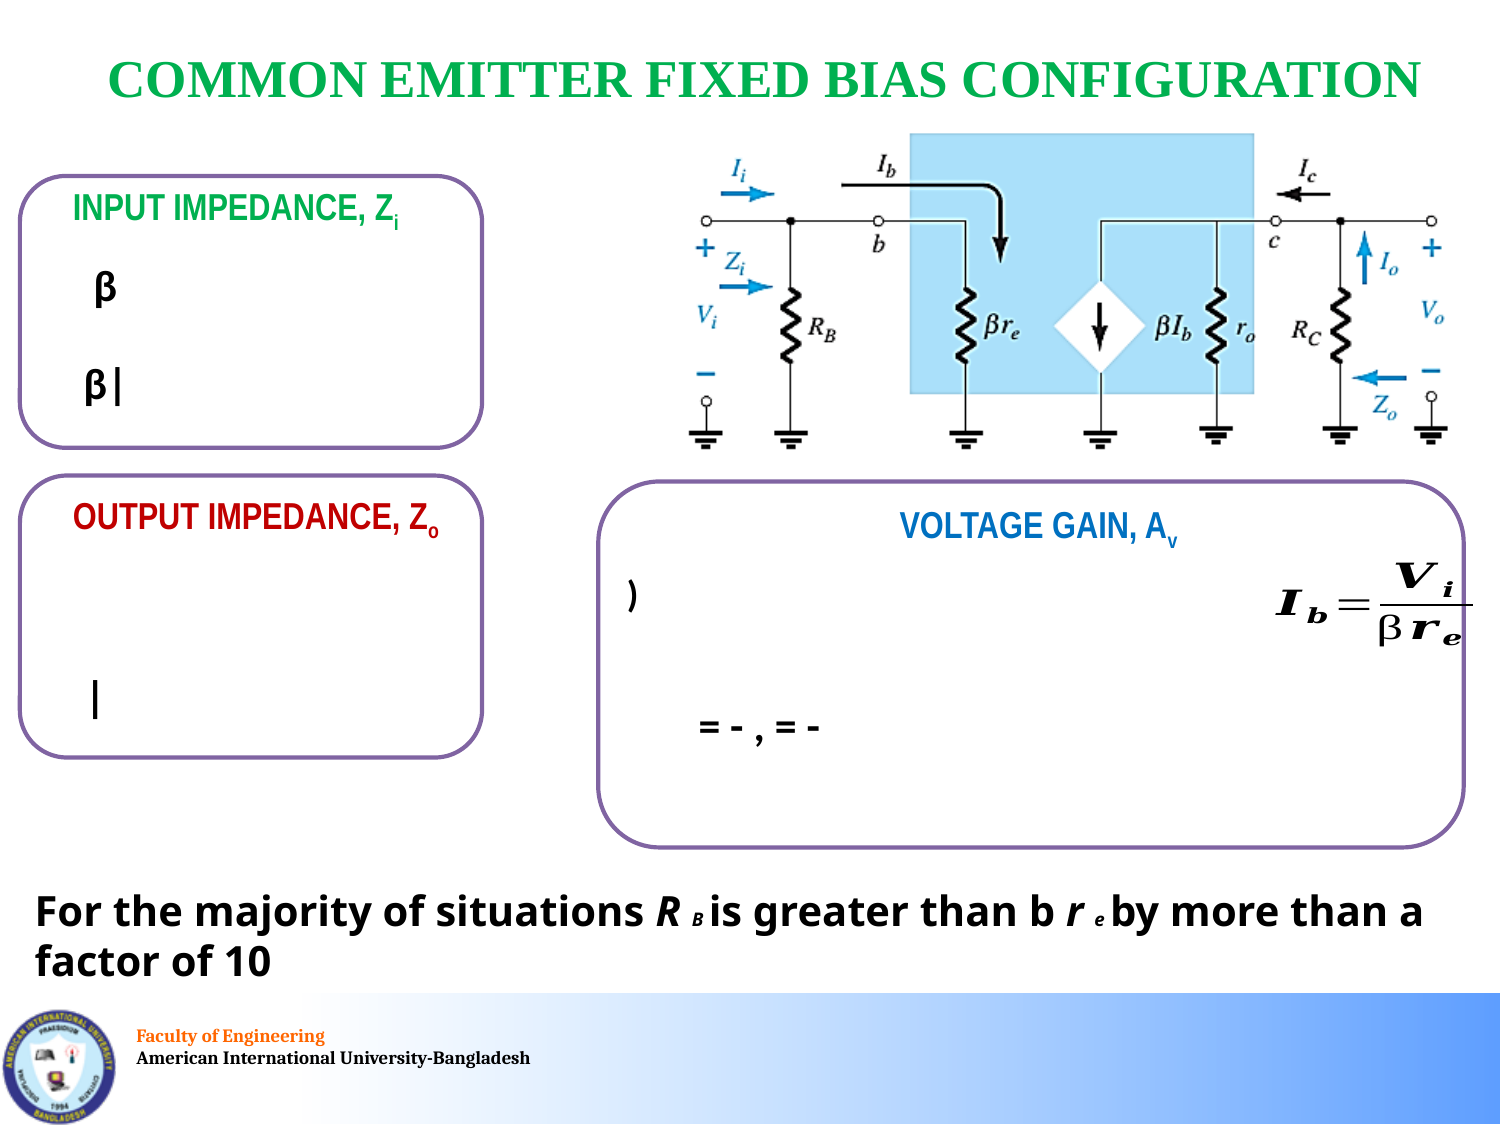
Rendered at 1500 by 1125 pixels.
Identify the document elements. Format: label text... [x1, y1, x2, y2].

title COMMON EMITTER FIXED BIAS CONFIGURATION [83, 38, 1454, 119]
picture [674, 129, 1454, 460]
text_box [19, 475, 566, 758]
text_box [19, 175, 564, 448]
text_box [598, 481, 1475, 848]
picture [0, 1007, 119, 1125]
text_box For the majority of situations R B is greater than b r e by more than a factor of 10 [19, 877, 1500, 993]
